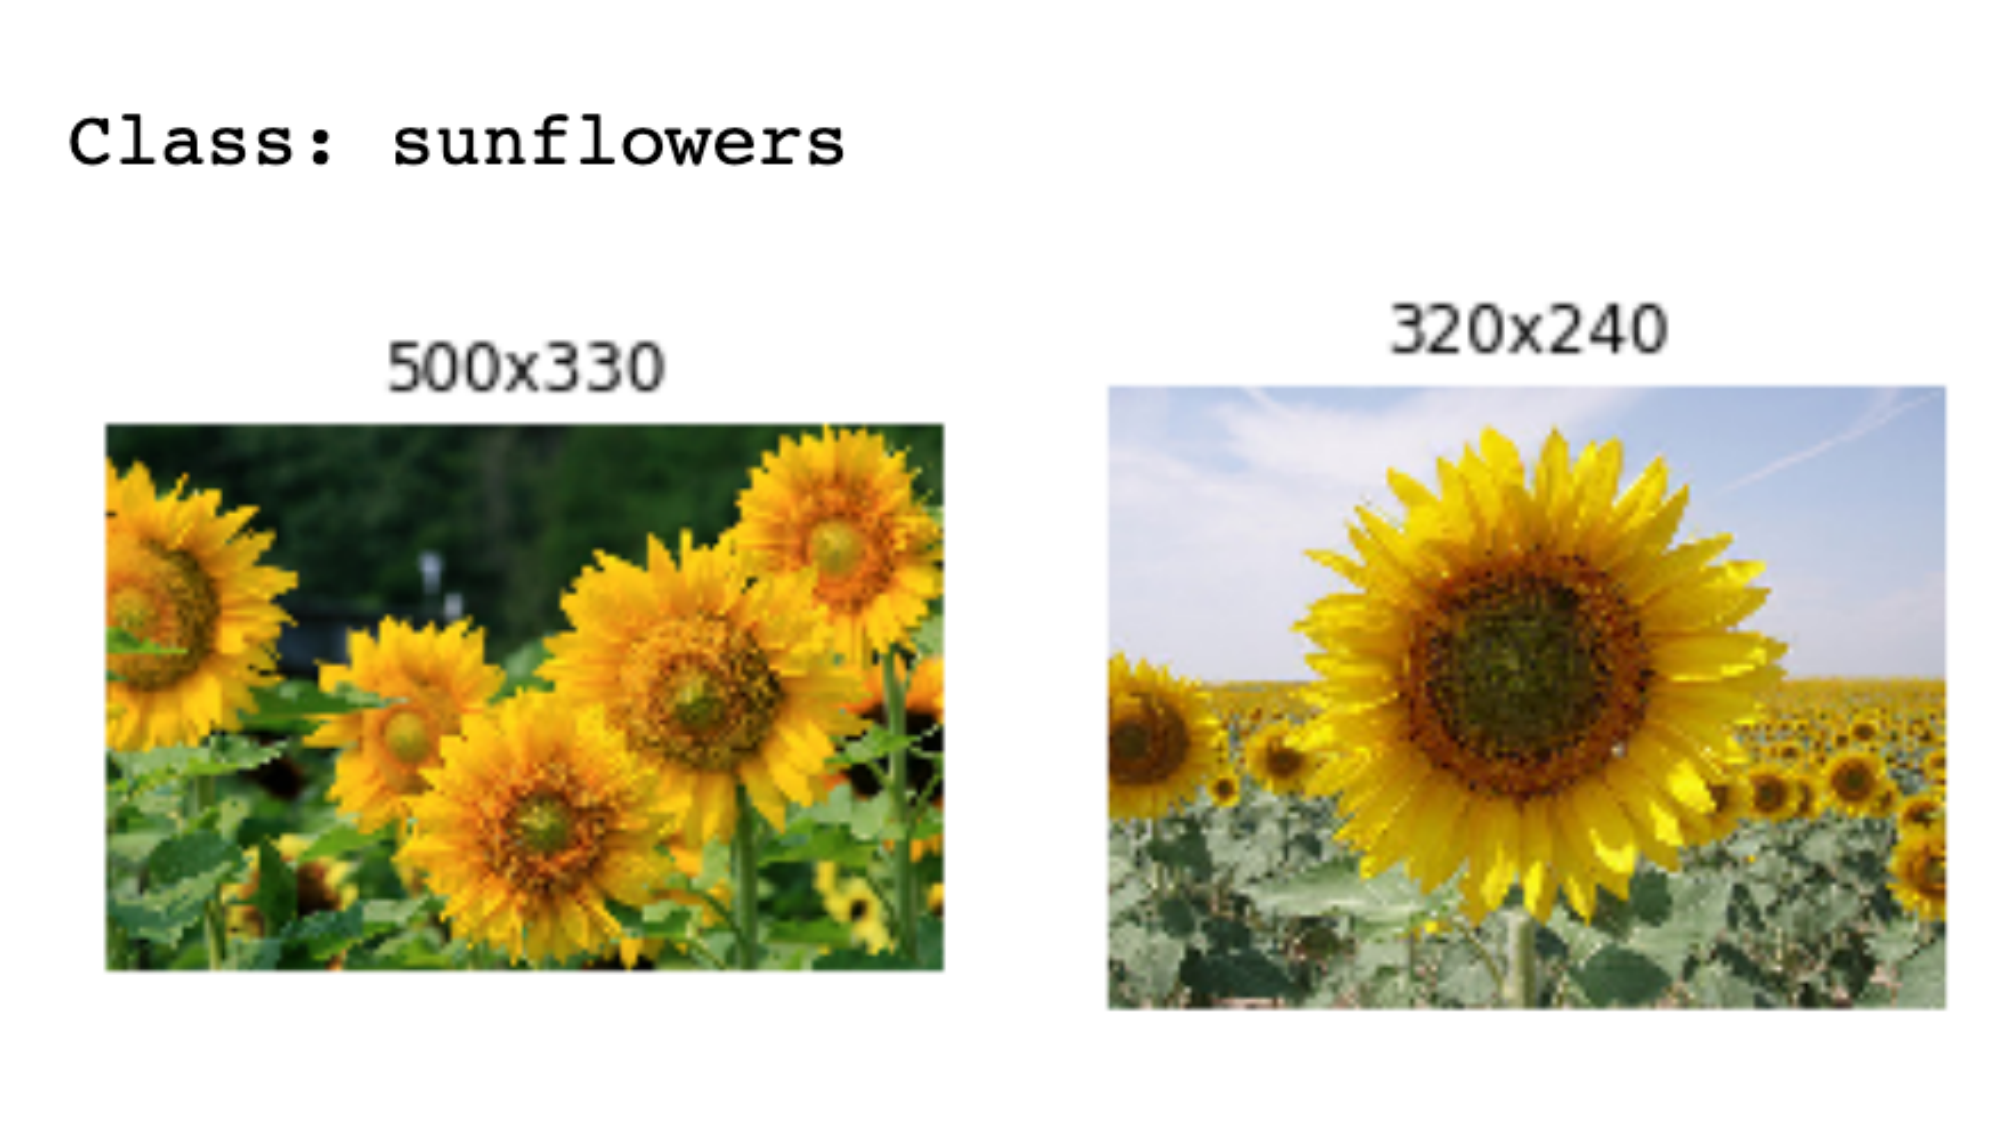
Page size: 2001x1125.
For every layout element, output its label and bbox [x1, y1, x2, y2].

picture [29, 62, 2000, 1048]
